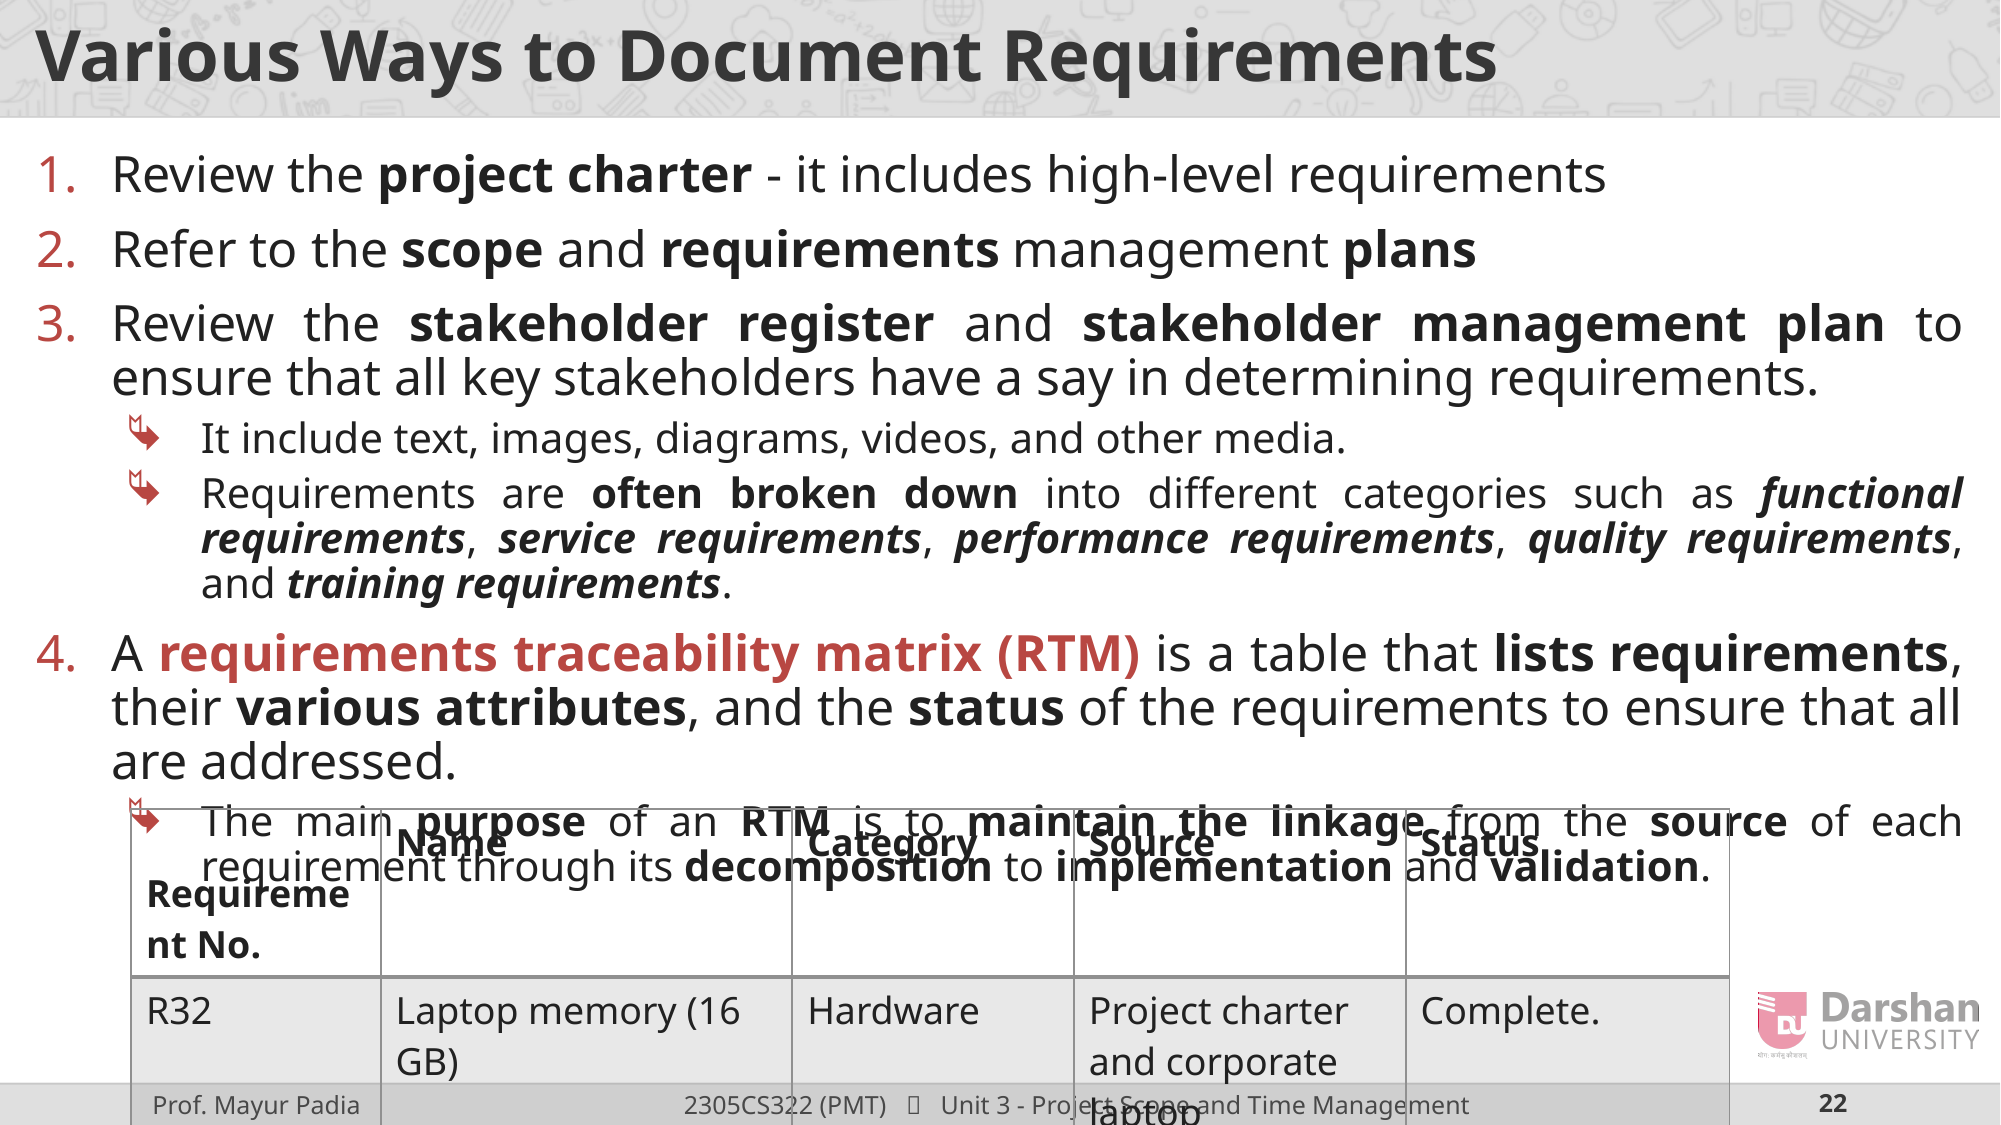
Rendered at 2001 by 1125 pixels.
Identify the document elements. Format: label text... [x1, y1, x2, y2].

list Review the project charter - it includes high-level requirements Refer to the scope and requirements management plans Review the stakeholder register and stakeholder management plan to ensure that all key stakeholders have a say in determining requirements. It include text, images, diagrams, videos, and other media. Requirements are often broken down into different categories such as functional requirements, service requirements, performance requirements, quality requirements, and training requirements. A requirements traceability matrix (RTM) is a table that lists requirements, their various attributes, and the status of the requirements to ensure that all are addressed. The main purpose of an RTM is to maintain the linkage from the source of each requirement through its decomposition to implementation and validation. [21, 141, 1979, 1059]
table_cell Hardware [793, 979, 1073, 1125]
table_header Name [382, 810, 791, 975]
title Various Ways to Document Requirements [0, 0, 2000, 117]
table_header Status [1407, 810, 1729, 975]
table_header Requirement No. [132, 810, 380, 975]
table_header Source [1075, 810, 1405, 975]
table_cell Complete. [1407, 979, 1729, 1125]
table_cell R32 [132, 979, 380, 1125]
table_cell Laptop memory (16 GB) [382, 979, 791, 1125]
table_header Category [793, 810, 1073, 975]
table_cell Project charter and corporate laptop specifications. [1075, 979, 1405, 1125]
